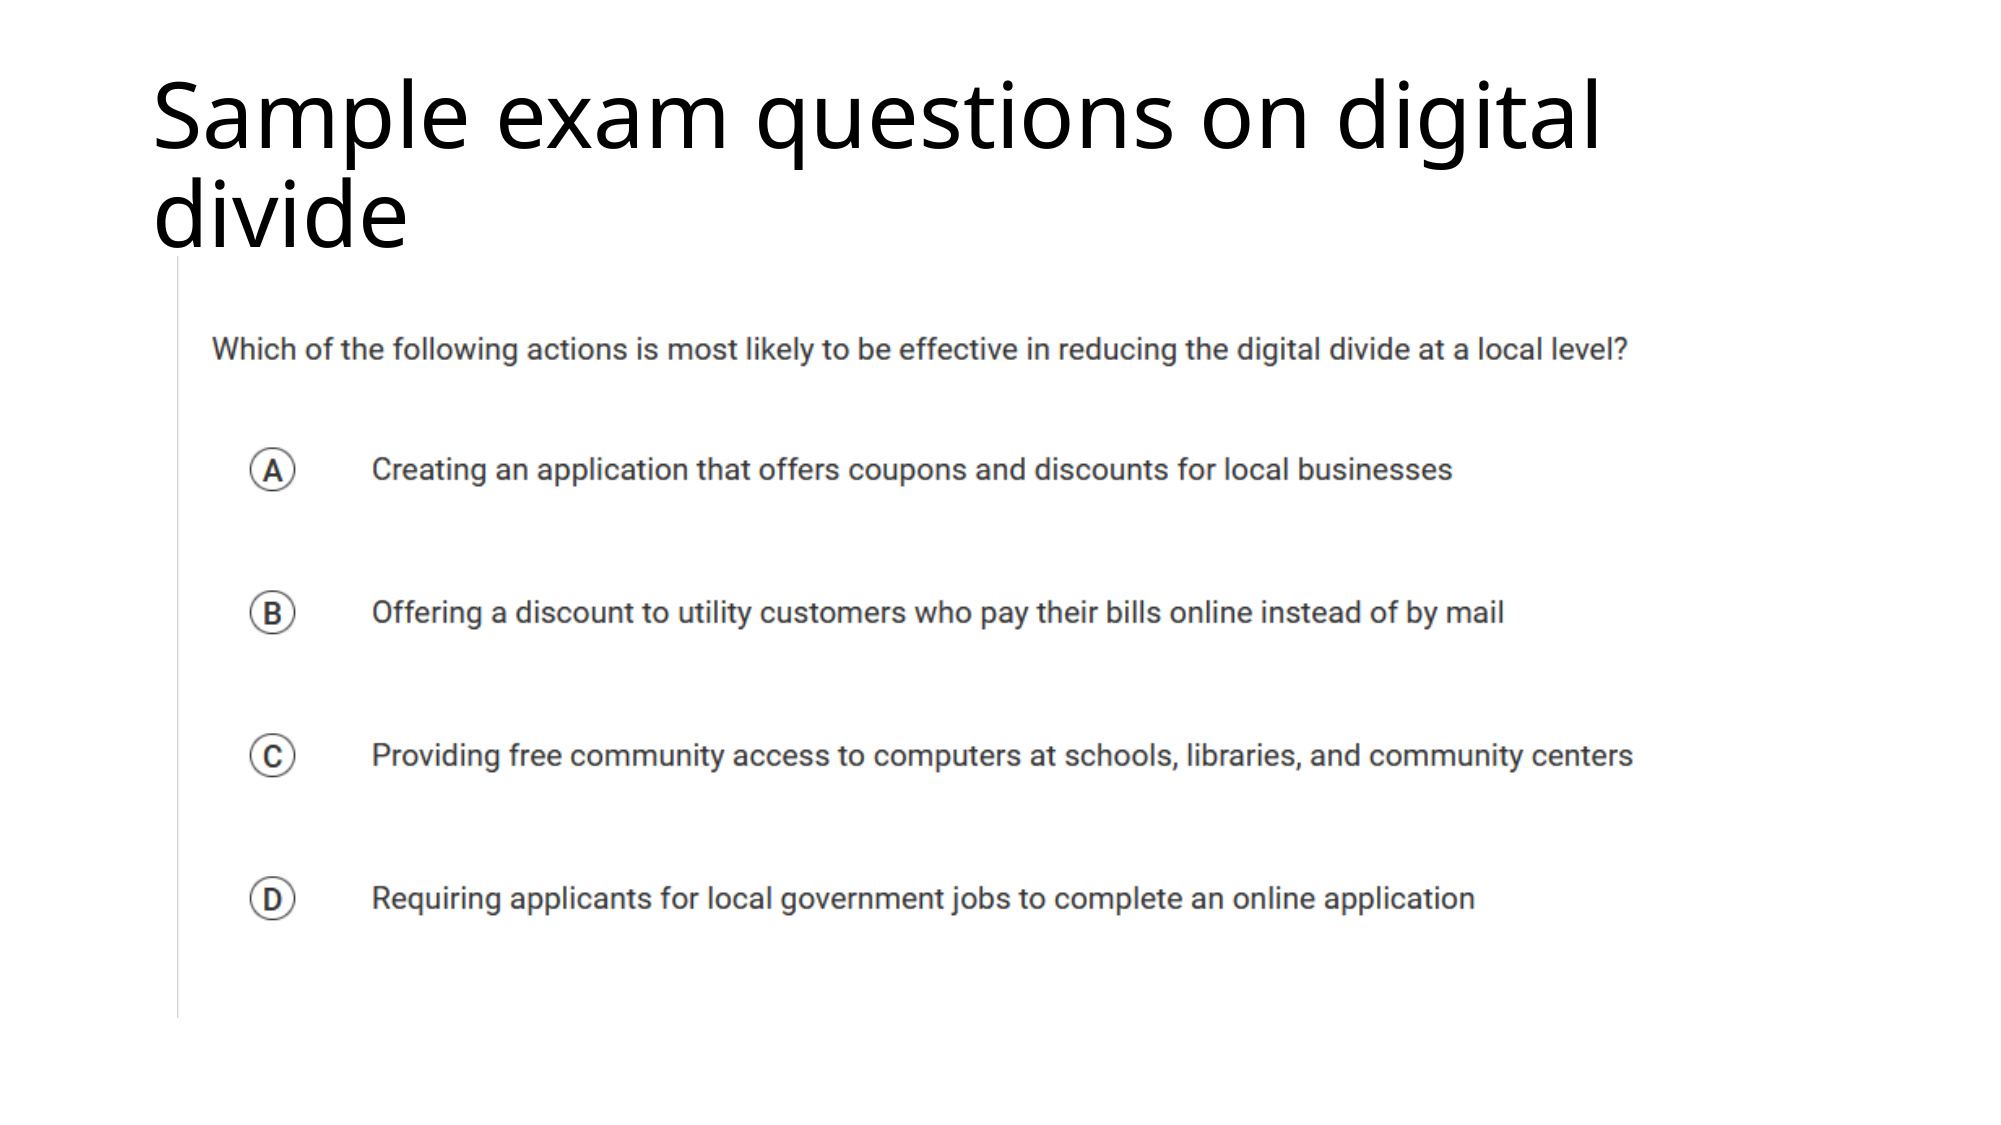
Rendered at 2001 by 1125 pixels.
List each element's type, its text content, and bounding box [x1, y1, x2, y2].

title Sample exam questions on digital divide [137, 59, 1863, 278]
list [177, 256, 1670, 1018]
